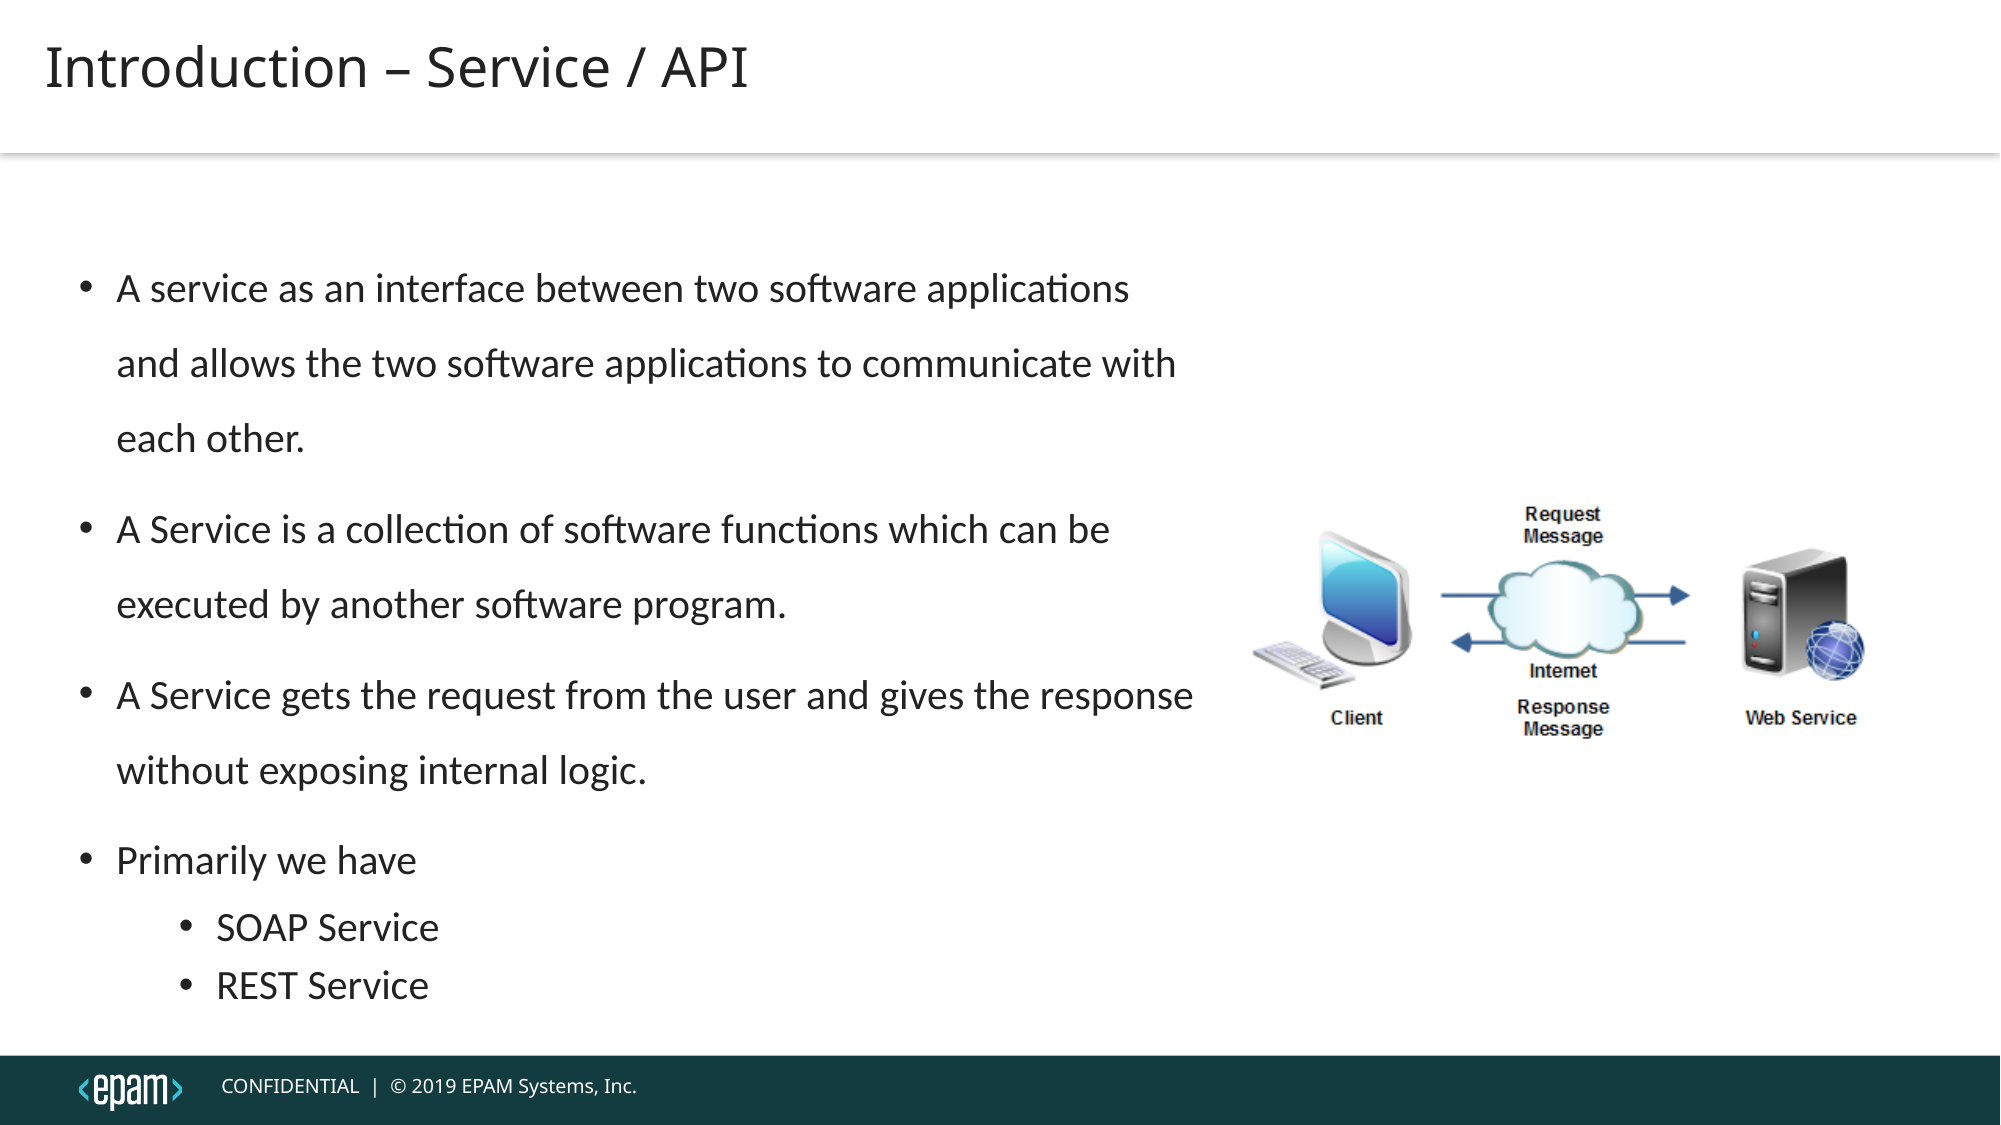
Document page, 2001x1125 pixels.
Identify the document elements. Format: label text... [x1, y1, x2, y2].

list Introduction – Service / API [0, 0, 2000, 153]
picture [1231, 460, 1912, 786]
list A service as an interface between two software applications and allows the two software applications to communicate with each other. A Service is a collection of software functions which can be executed by another software program. A Service gets the request from the user and gives the response without exposing internal logic. Primarily we have SOAP Service REST Service [78, 236, 1200, 1041]
